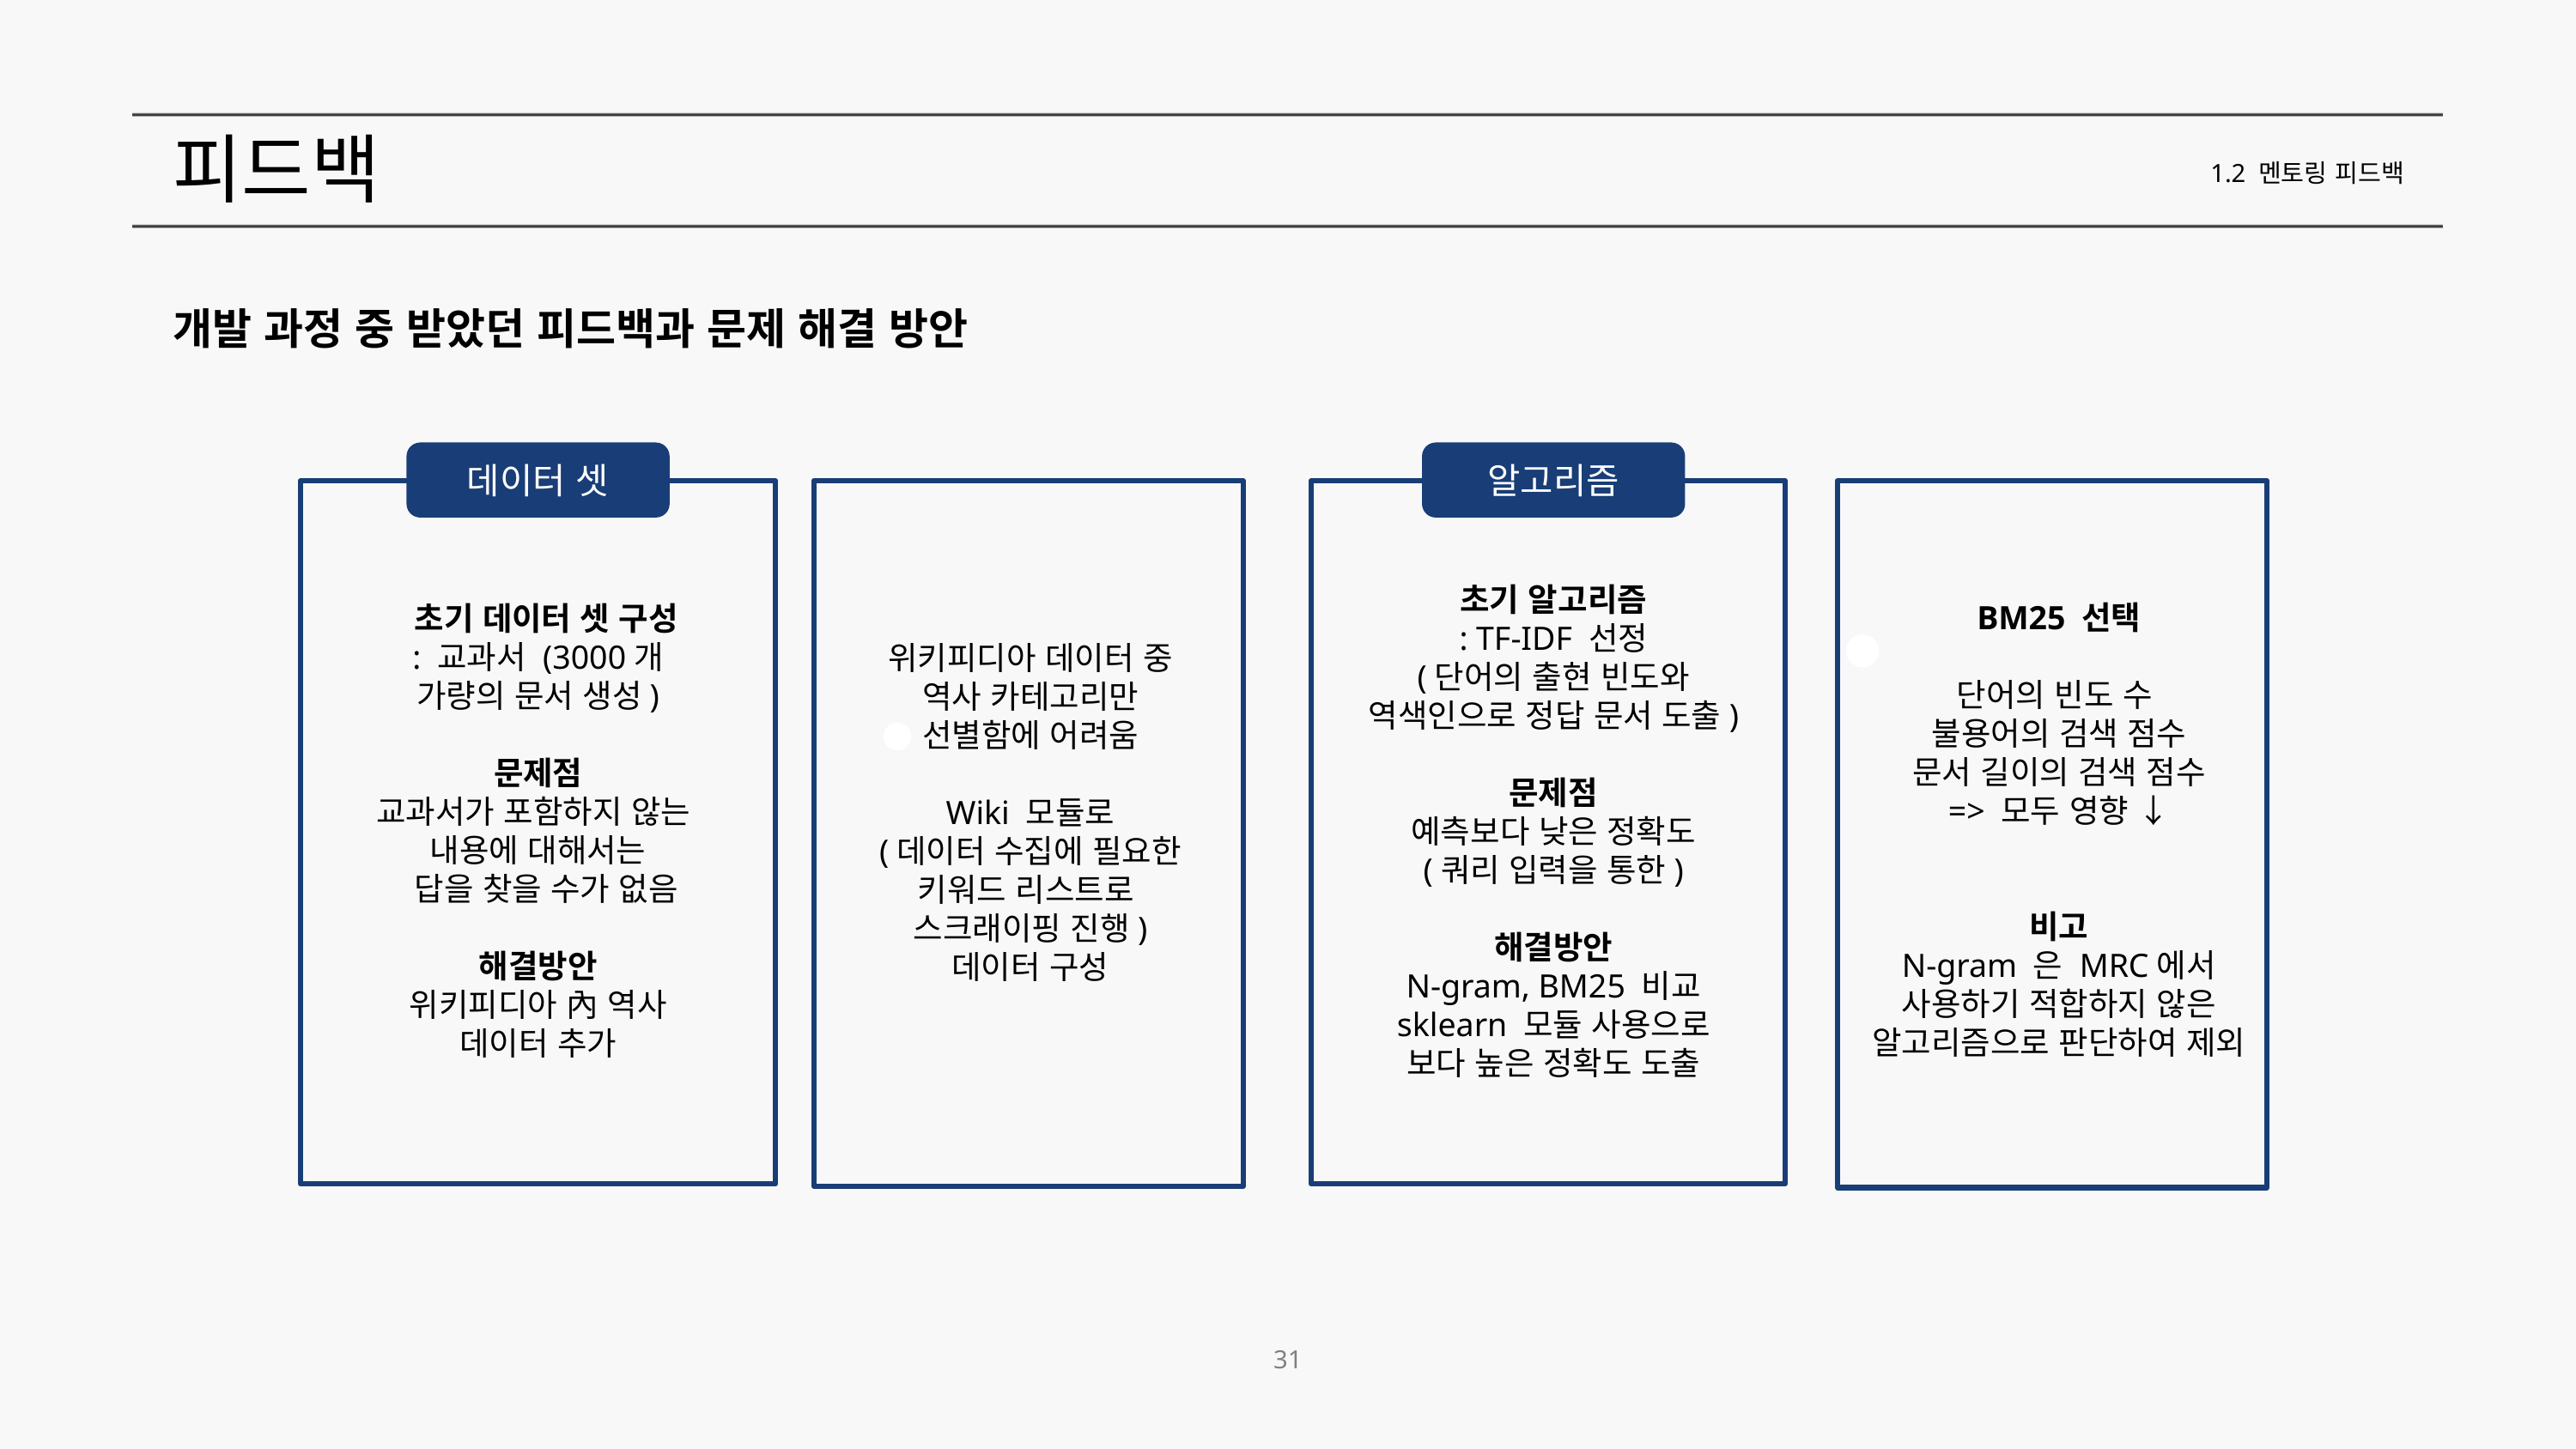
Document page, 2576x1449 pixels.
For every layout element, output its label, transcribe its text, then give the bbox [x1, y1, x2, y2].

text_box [132, 222, 2444, 232]
text_box 31 [1253, 1337, 1322, 1380]
text_box [1836, 479, 2269, 1190]
text_box [812, 479, 1245, 1188]
text_box [299, 479, 777, 1185]
text_box 위키피디아 데이터 중 역사 카테고리만 선별함에 어려움 Wiki 모듈로 (데이터 수집에 필요한 키워드 리스트로 스크래이핑 진행) 데이터 구성 [853, 632, 1208, 992]
text_box 초기 데이터 셋 구성 : 교과서 (3000개 가량의 문서 생성) 문제점 교과서가 포함하지 않는 내용에 대해서는 답을 찾을 수가 없음 해결방안 위키피디아 內 역사 데이터 추가 [360, 591, 716, 1069]
text_box 피드백 [153, 130, 1537, 221]
text_box 1.2 멘토링 피드백 [2197, 150, 2417, 194]
text_box 개발 과정 중 받았던 피드백과 문제 해결 방안 [153, 291, 1899, 363]
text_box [132, 111, 2444, 120]
text_box 초기 알고리즘 : TF-IDF 선정 (단어의 출현 빈도와 역색인으로 정답 문서 도출) 문제점 예측보다 낮은 정확도 (쿼리 입력을 통한) 해결방안 N-gram, BM25 비교 sklearn 모듈 사용으로 보다 높은 정확도 도출 [1327, 573, 1780, 1088]
text_box 데이터 셋 [406, 442, 670, 518]
text_box 알고리즘 [1422, 442, 1686, 518]
text_box [1309, 479, 1787, 1185]
